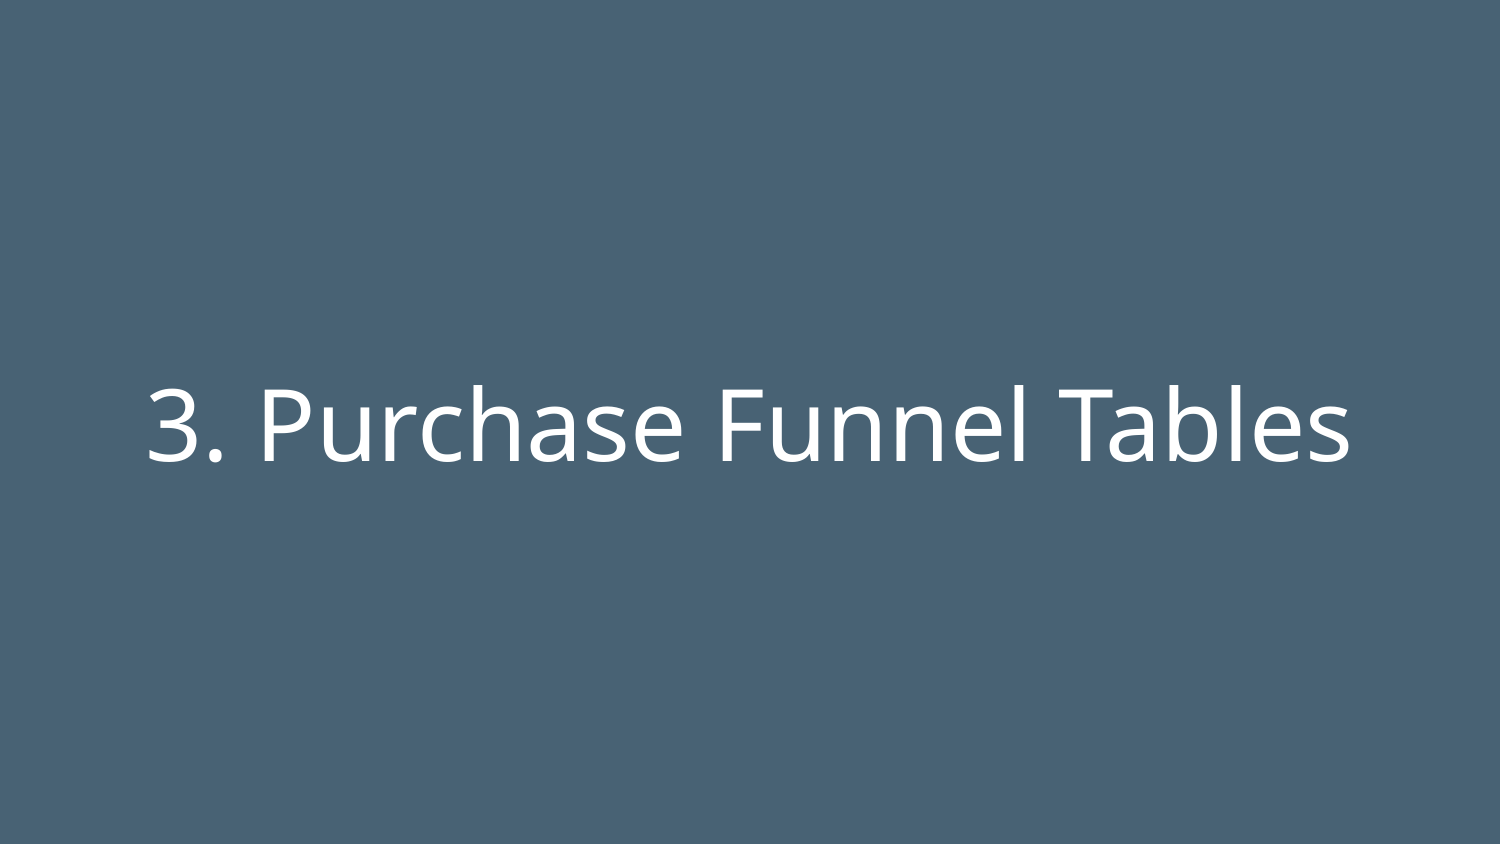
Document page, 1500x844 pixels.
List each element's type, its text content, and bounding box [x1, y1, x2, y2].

text_box 3. Purchase Funnel Tables [123, 253, 1377, 591]
